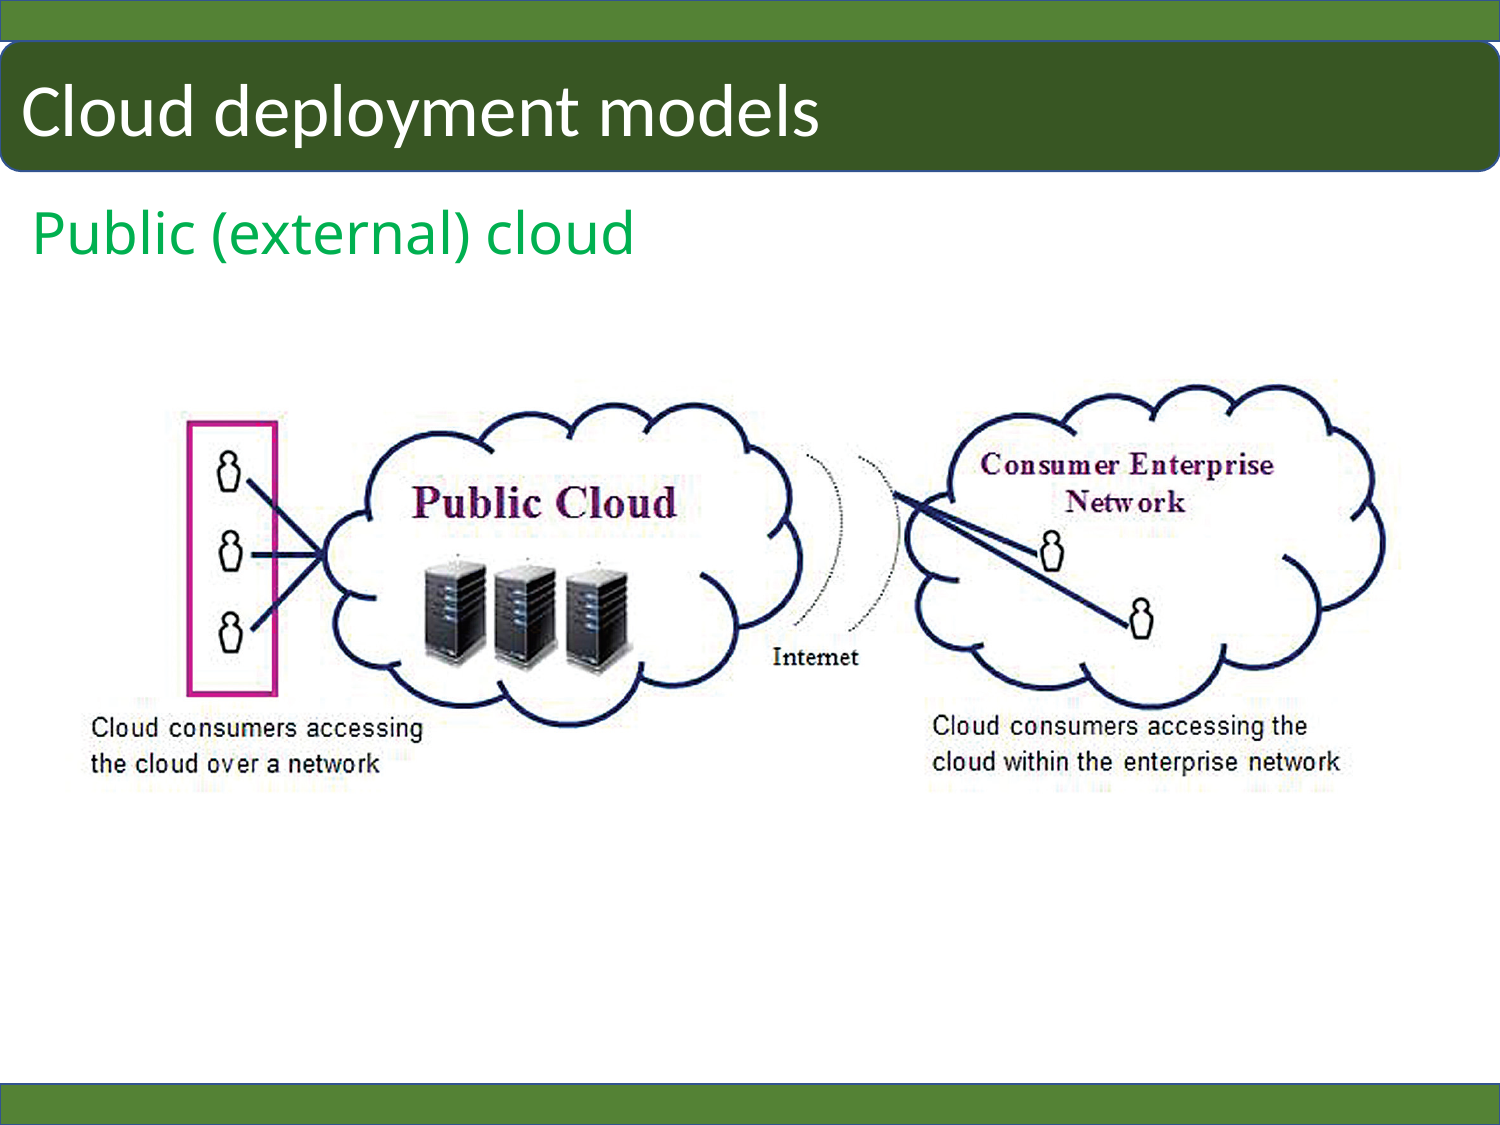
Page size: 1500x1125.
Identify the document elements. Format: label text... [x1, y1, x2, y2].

text_box [0, 1083, 1500, 1125]
text_box [0, 0, 1500, 42]
subtitle Public (external) cloud [16, 197, 1469, 1083]
picture [65, 315, 1420, 810]
text_box Cloud deployment models [0, 42, 1500, 173]
